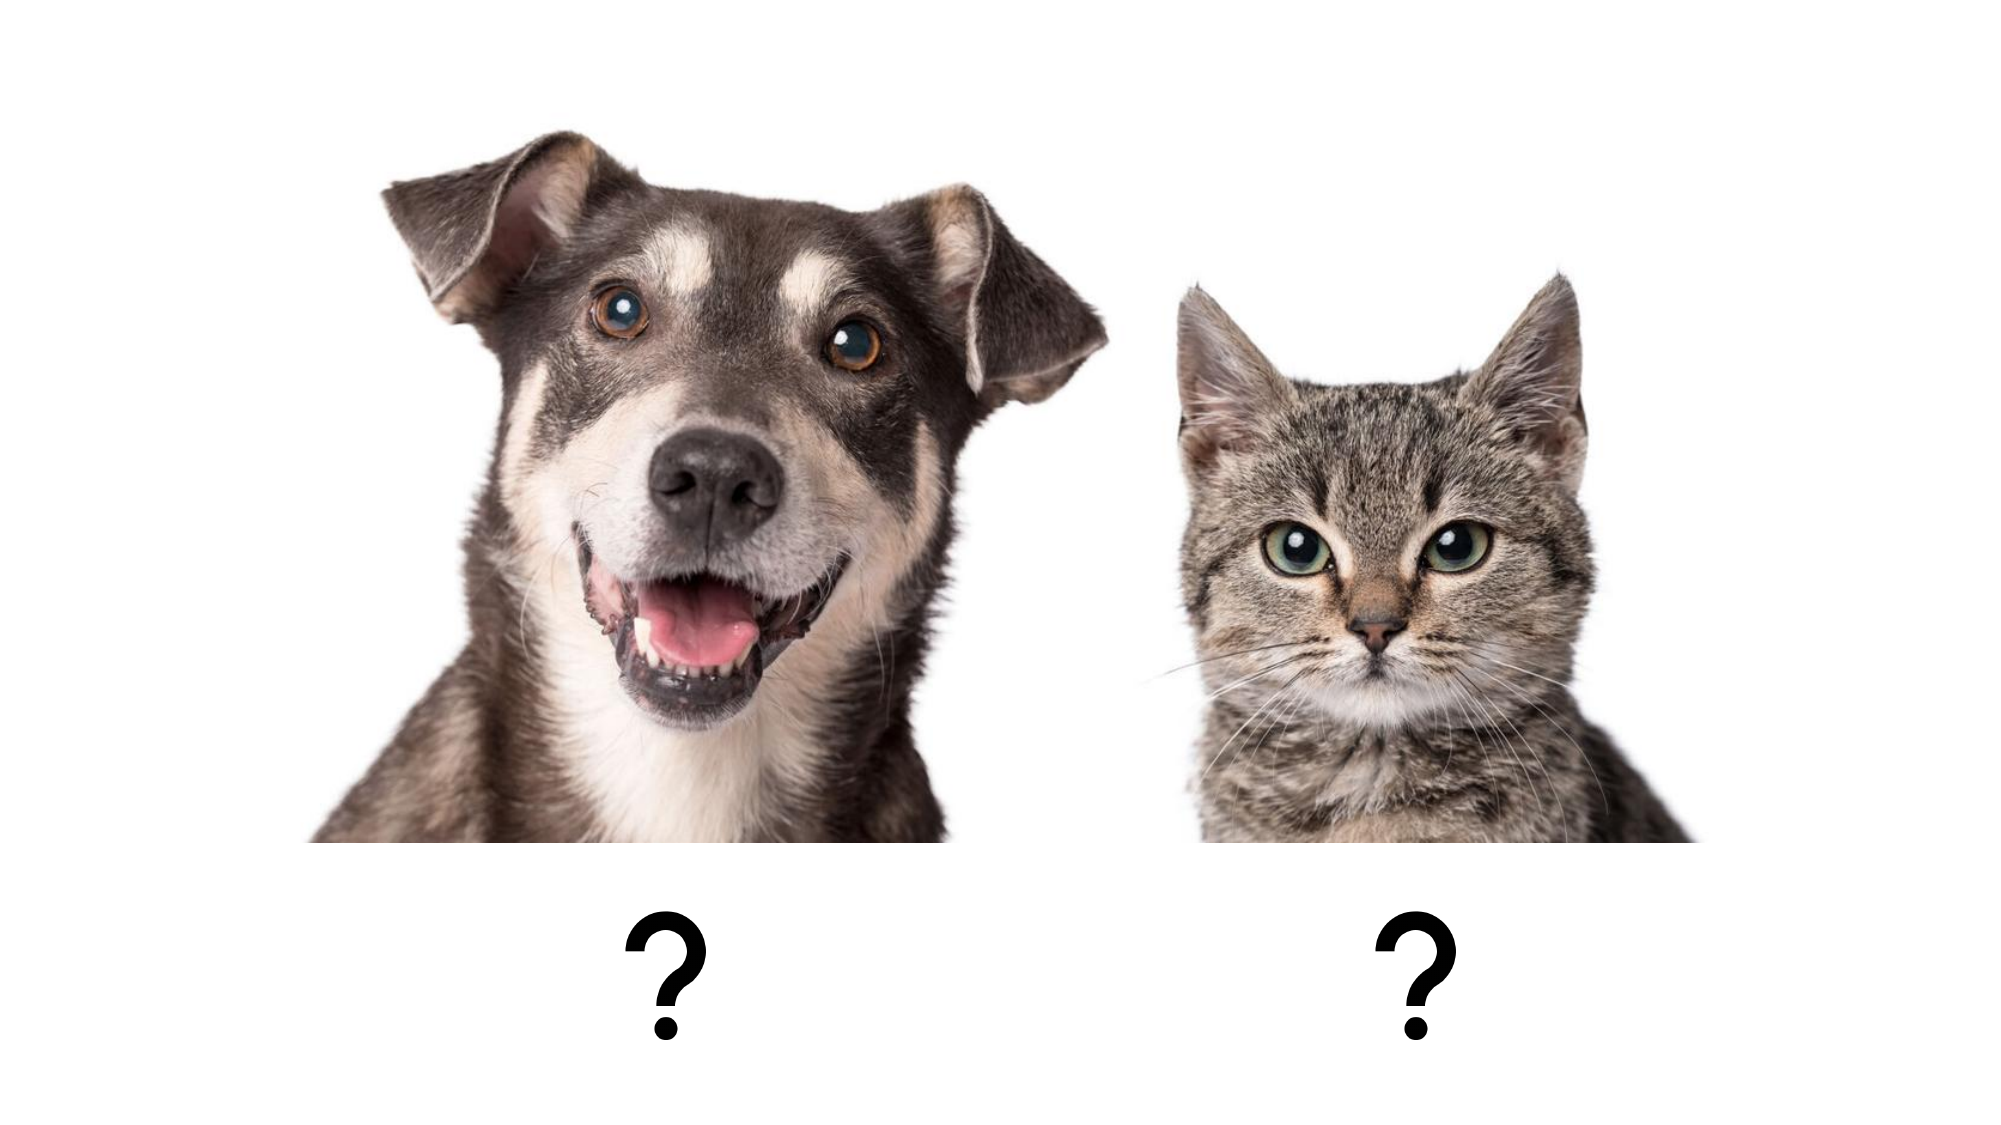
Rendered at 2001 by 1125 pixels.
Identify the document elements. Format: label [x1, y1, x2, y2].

list [590, 900, 741, 1051]
picture [282, 0, 1718, 843]
picture [1340, 900, 1491, 1051]
